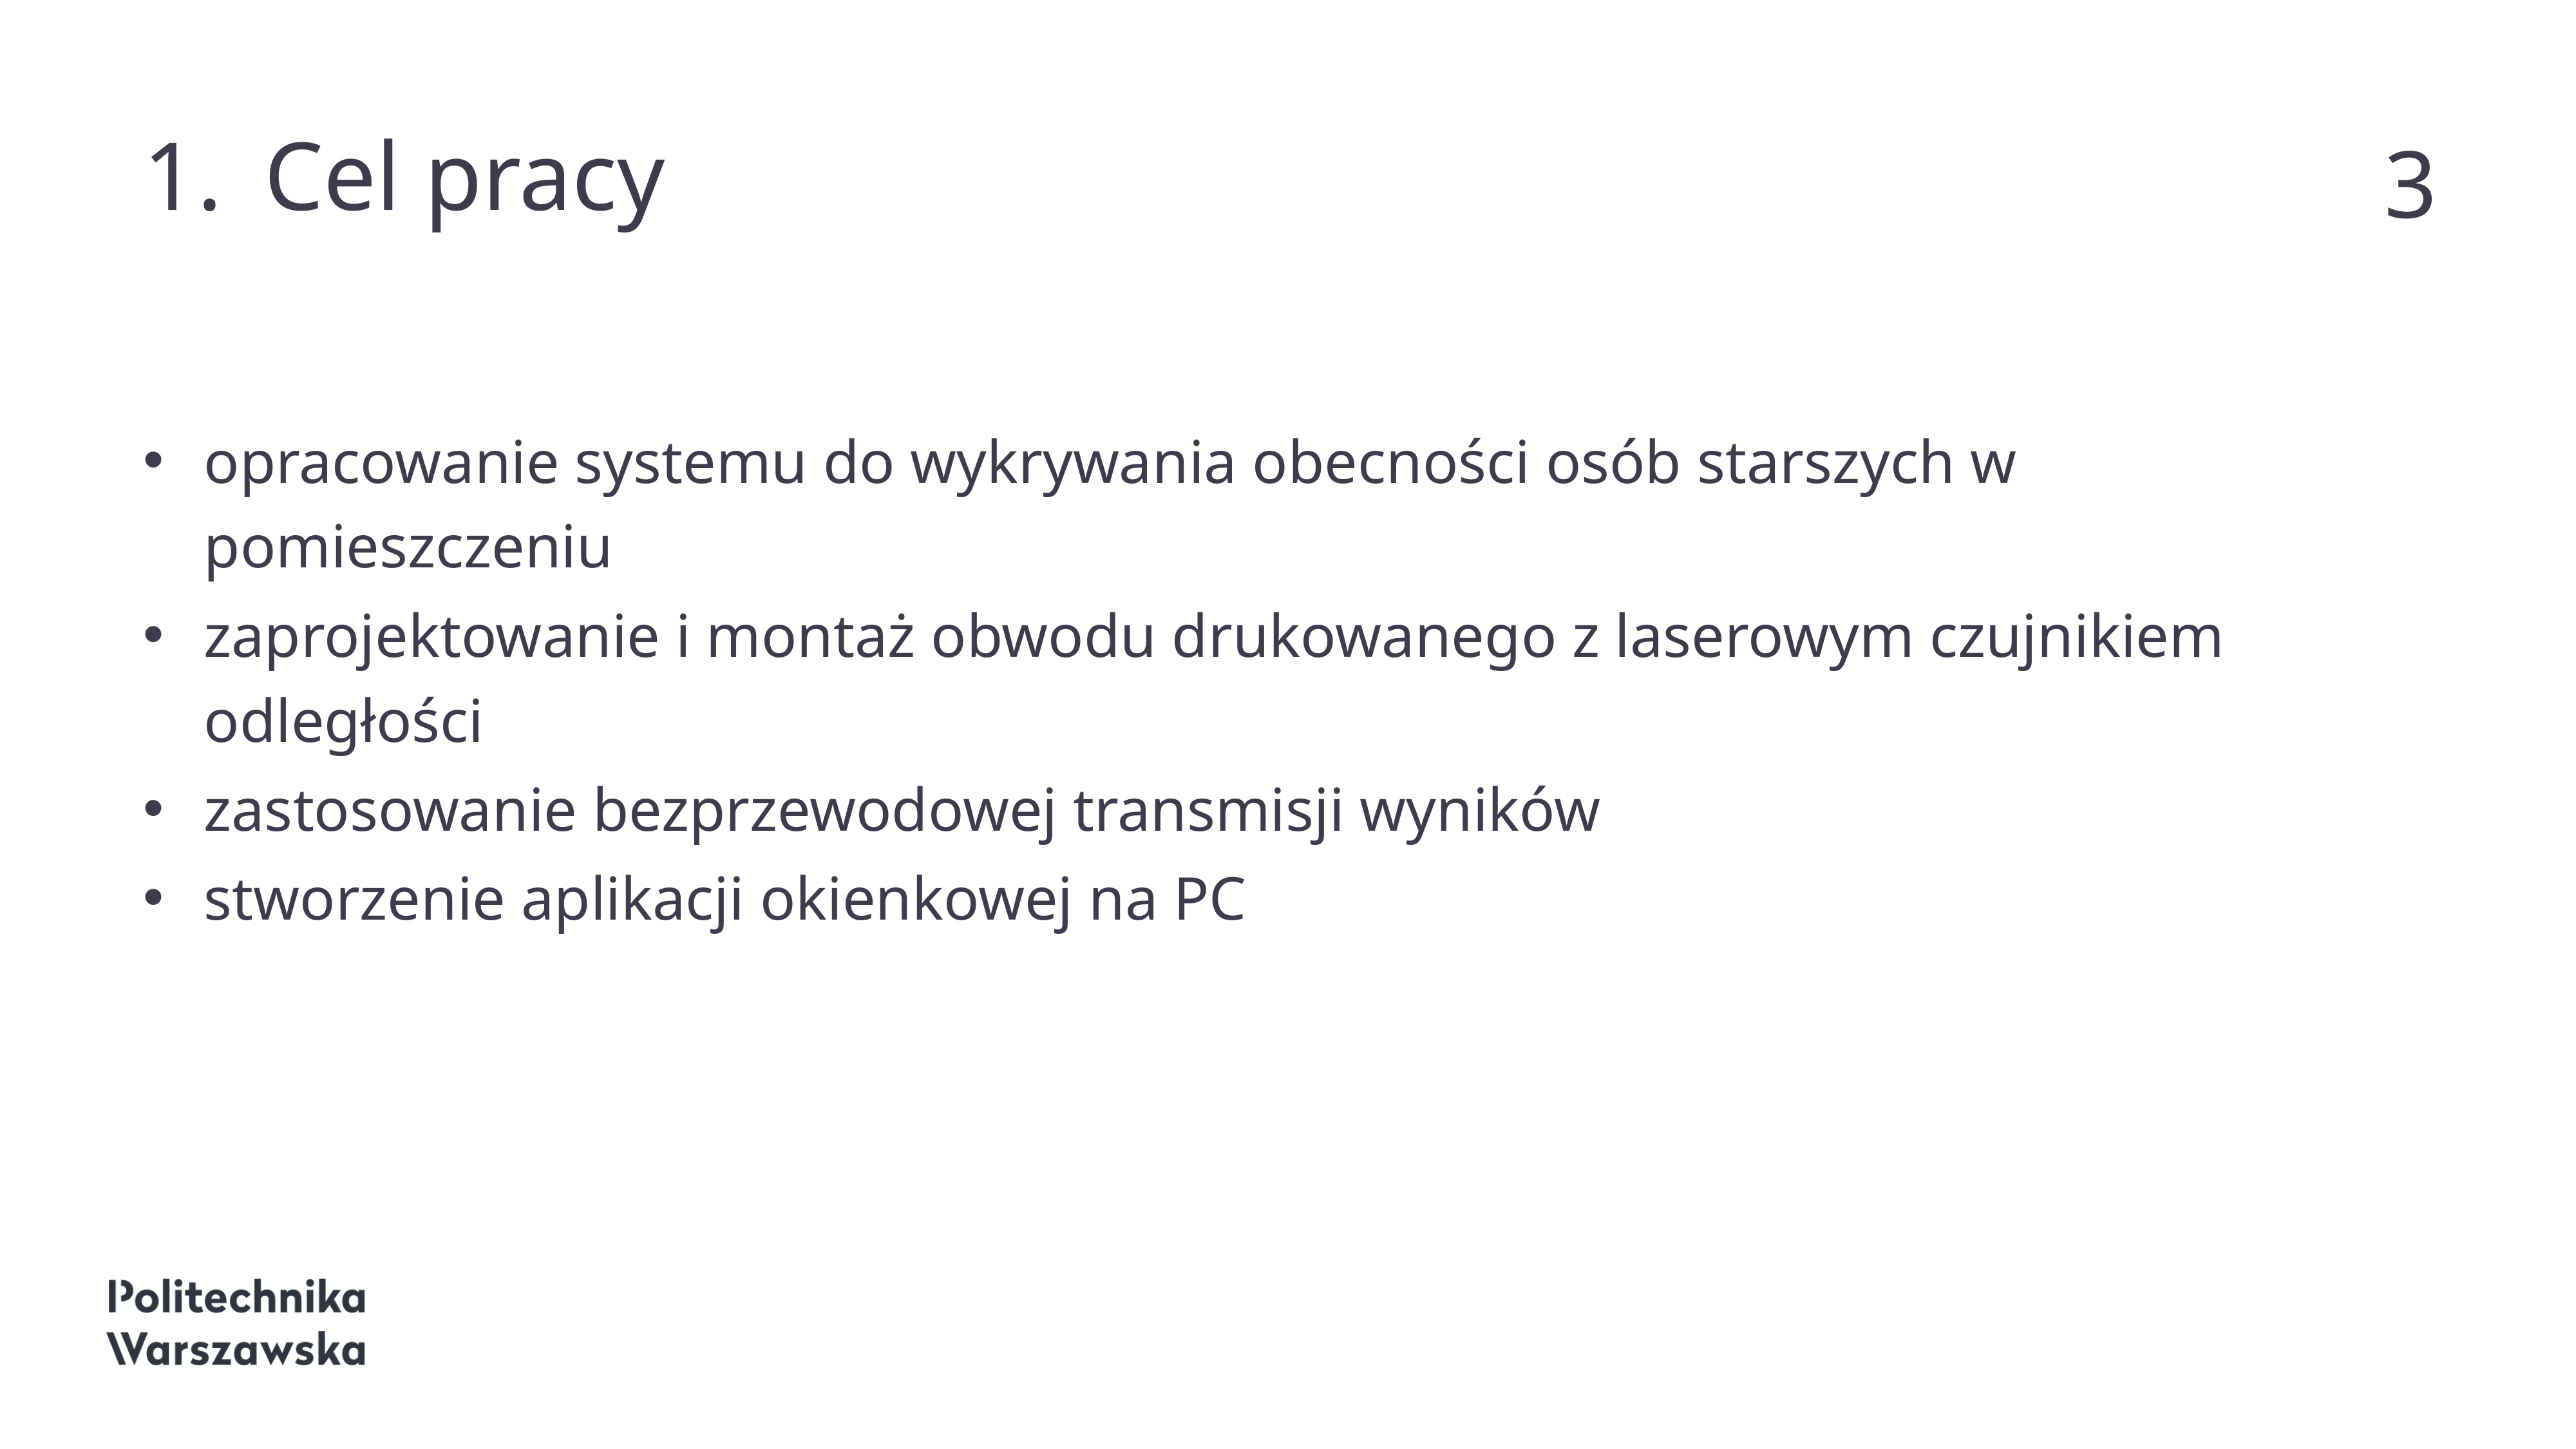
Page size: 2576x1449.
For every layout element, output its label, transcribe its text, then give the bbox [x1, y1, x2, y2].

title opracowanie systemu do wykrywania obecności osób starszych w pomieszczeniu zaprojektowanie i montaż obwodu drukowanego z laserowym czujnikiem odległości zastosowanie bezprzewodowej transmisji wyników stworzenie aplikacji okienkowej na PC [133, 404, 2397, 905]
picture [106, 1278, 365, 1365]
list Cel pracy [133, 89, 2286, 310]
